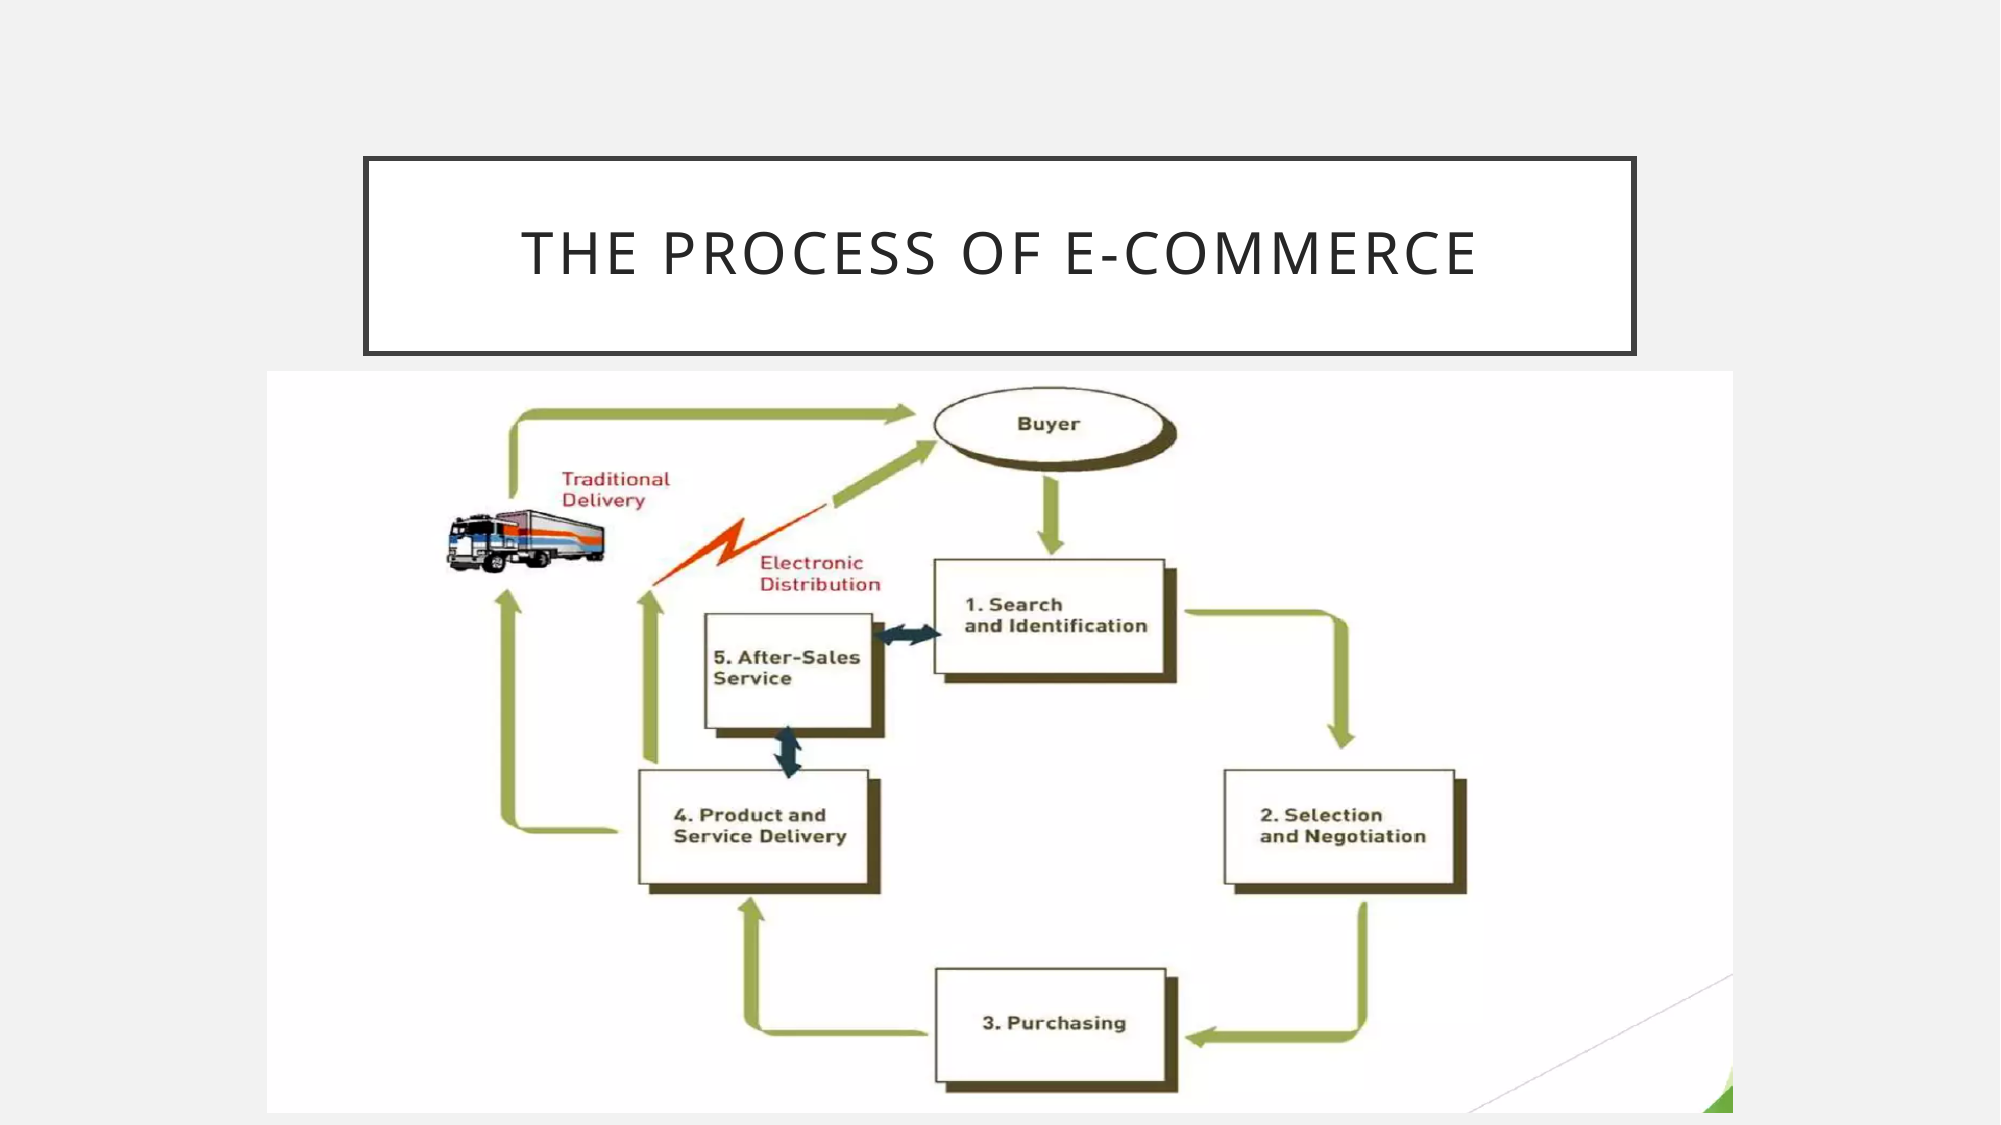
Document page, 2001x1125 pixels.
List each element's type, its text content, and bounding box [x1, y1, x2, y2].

picture [267, 371, 1733, 1113]
title The process of e-commerce [363, 156, 1637, 356]
